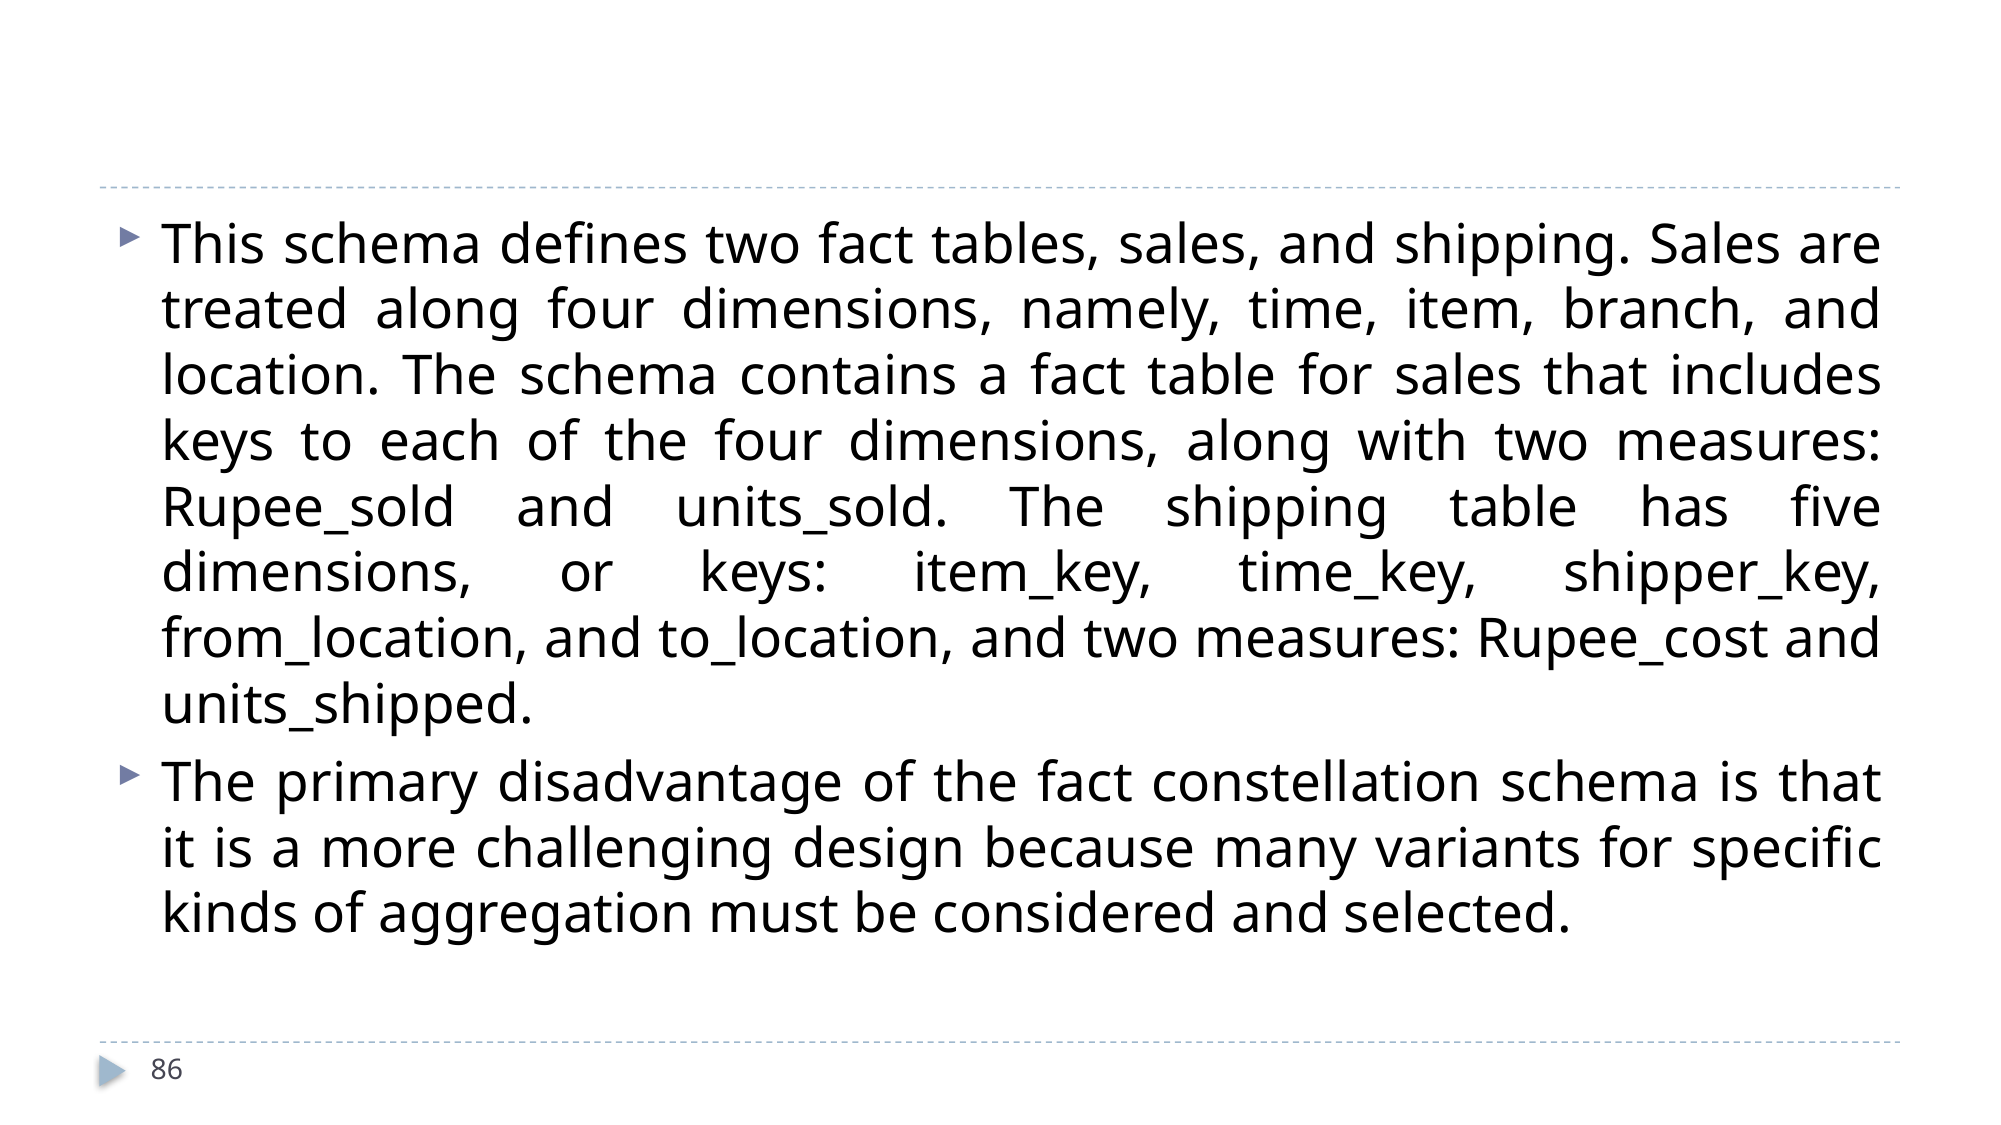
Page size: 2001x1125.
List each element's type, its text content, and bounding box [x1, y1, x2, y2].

list This schema defines two fact tables, sales, and shipping. Sales are treated along four dimensions, namely, time, item, branch, and location. The schema contains a fact table for sales that includes keys to each of the four dimensions, along with two measures: Rupee_sold and units_sold. The shipping table has five dimensions, or keys: item_key, time_key, shipper_key, from_location, and to_location, and two measures: Rupee_cost and units_shipped. The primary disadvantage of the fact constellation schema is that it is a more challenging design because many variants for specific kinds of aggregation must be considered and selected. [99, 200, 1900, 1010]
slide_number 86 [133, 1042, 568, 1103]
